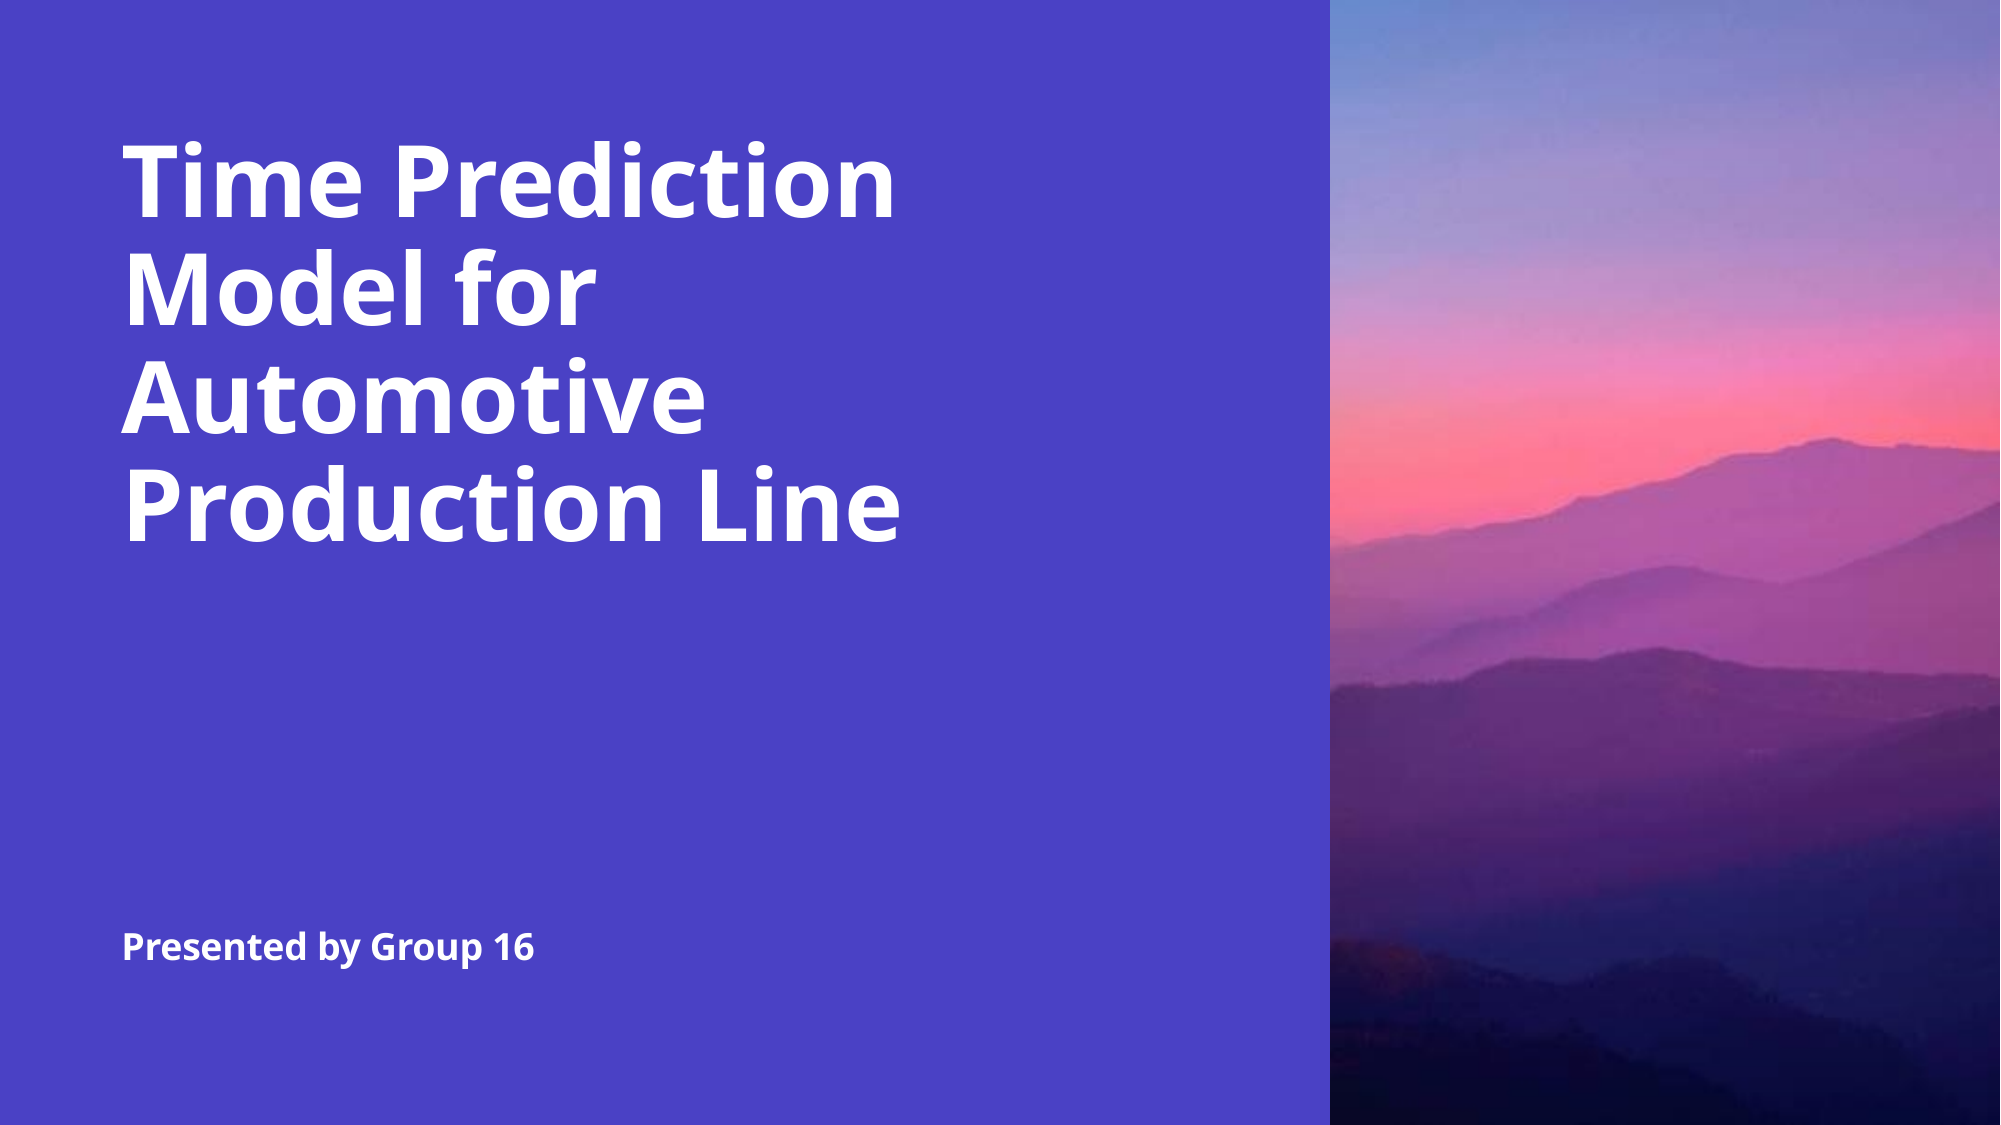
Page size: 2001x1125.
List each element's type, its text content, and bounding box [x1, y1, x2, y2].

picture [1330, 0, 2000, 1125]
title Time Prediction Model for Automotive Production Line [106, 123, 1225, 762]
subtitle Presented by Group 16 [106, 646, 1163, 975]
